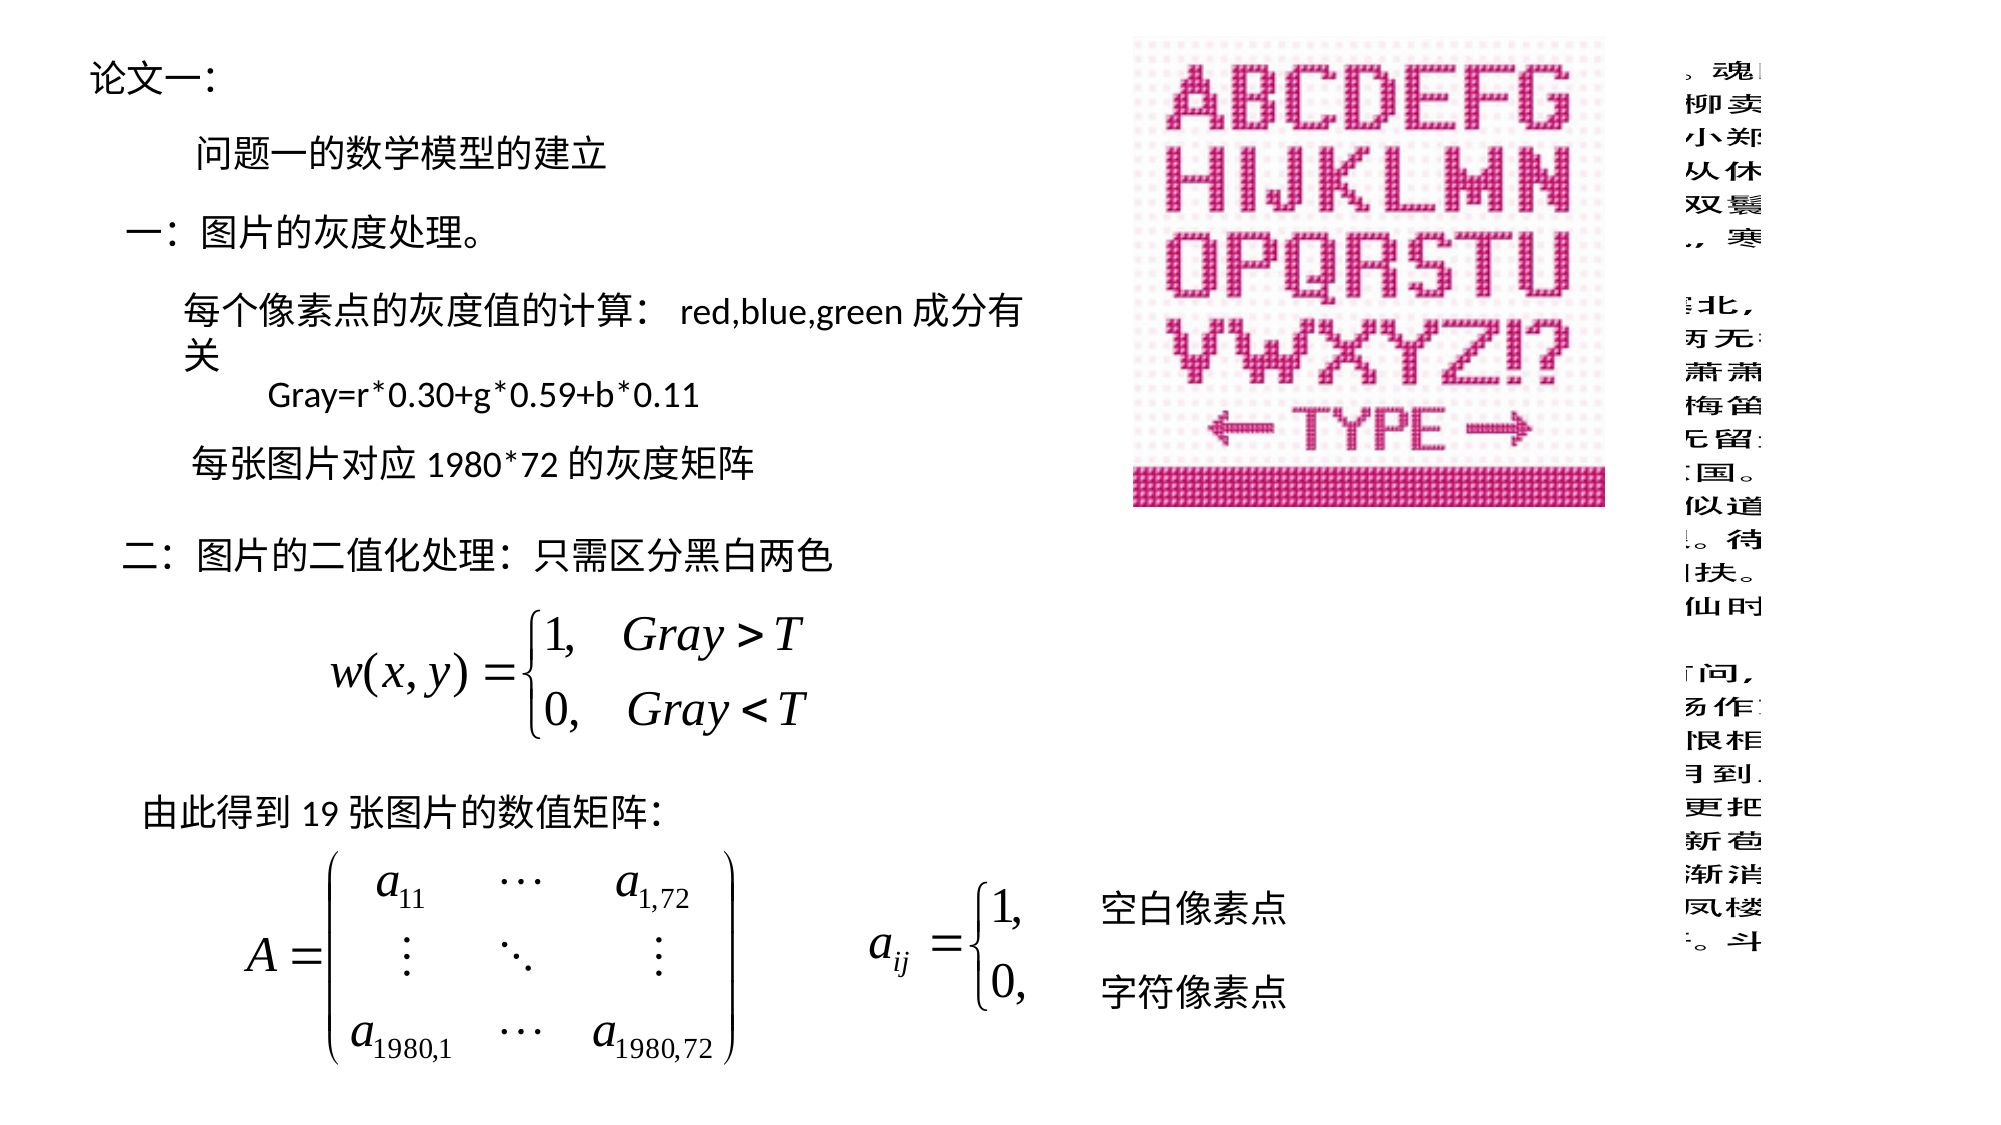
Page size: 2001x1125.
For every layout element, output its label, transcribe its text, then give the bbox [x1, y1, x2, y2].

text_box Gray=r*0.30+g*0.59+b*0.11 [252, 362, 825, 422]
picture [1133, 36, 1605, 508]
text_box 一：图片的灰度处理。 [110, 201, 708, 262]
text_box 问题一的数学模型的建立 [181, 122, 745, 183]
text_box 空白像素点 [1085, 877, 1371, 938]
picture [1686, 42, 1761, 1013]
text_box 二：图片的二值化处理：只需区分黑白两色 [106, 524, 968, 585]
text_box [864, 877, 1030, 1016]
text_box 每个像素点的灰度值的计算：red,blue,green成分有关 [169, 279, 1071, 385]
text_box 字符像素点 [1085, 961, 1380, 1022]
text_box 论文一： [74, 47, 574, 107]
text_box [325, 605, 815, 744]
text_box 每张图片对应1980*72的灰度矩阵 [177, 432, 774, 493]
text_box 由此得到19张图片的数值矩阵： [127, 781, 851, 842]
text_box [239, 846, 744, 1072]
